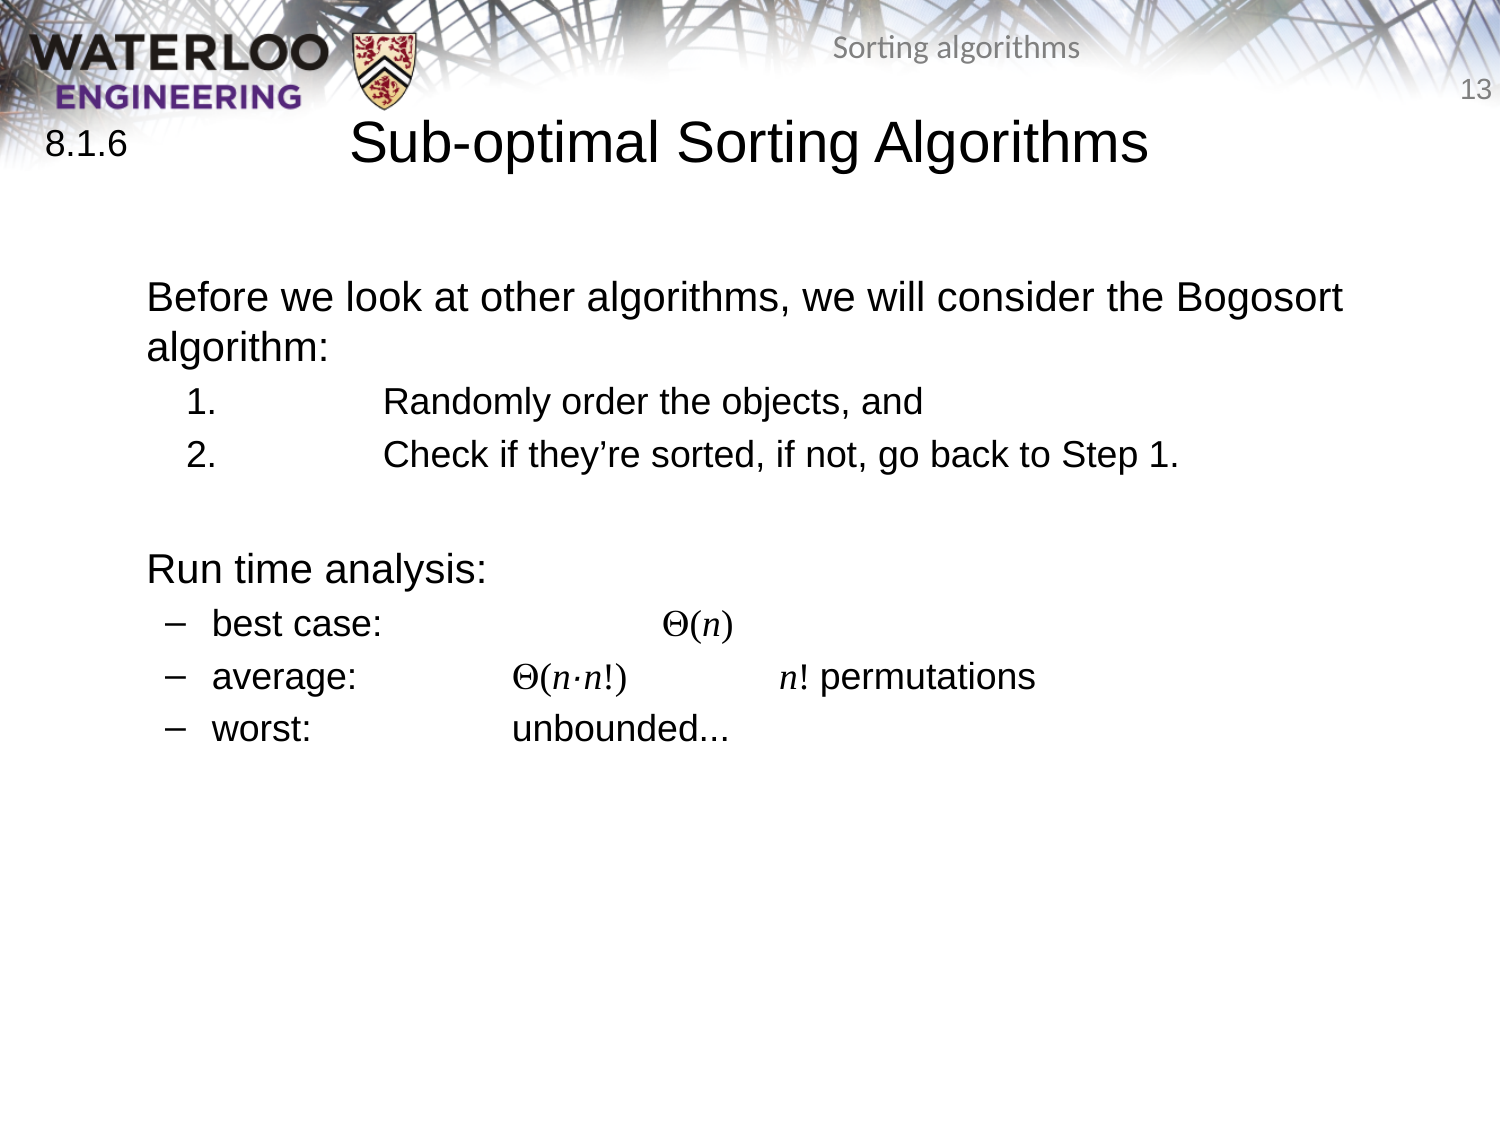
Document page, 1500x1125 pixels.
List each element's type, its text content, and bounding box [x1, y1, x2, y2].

picture [0, 0, 1500, 1125]
text_box 8.1.6 [30, 111, 143, 172]
list Before we look at other algorithms, we will consider the Bogosort algorithm: 1. Randomly order the objects, and 2. Check if they’re sorted, if not, go back to Step 1. Run time analysis: best case: Q(n) average: Q(n·n!) n! permutations worst: unbounded... [74, 262, 1426, 1006]
title Sub-optimal Sorting Algorithms [74, 44, 1426, 233]
